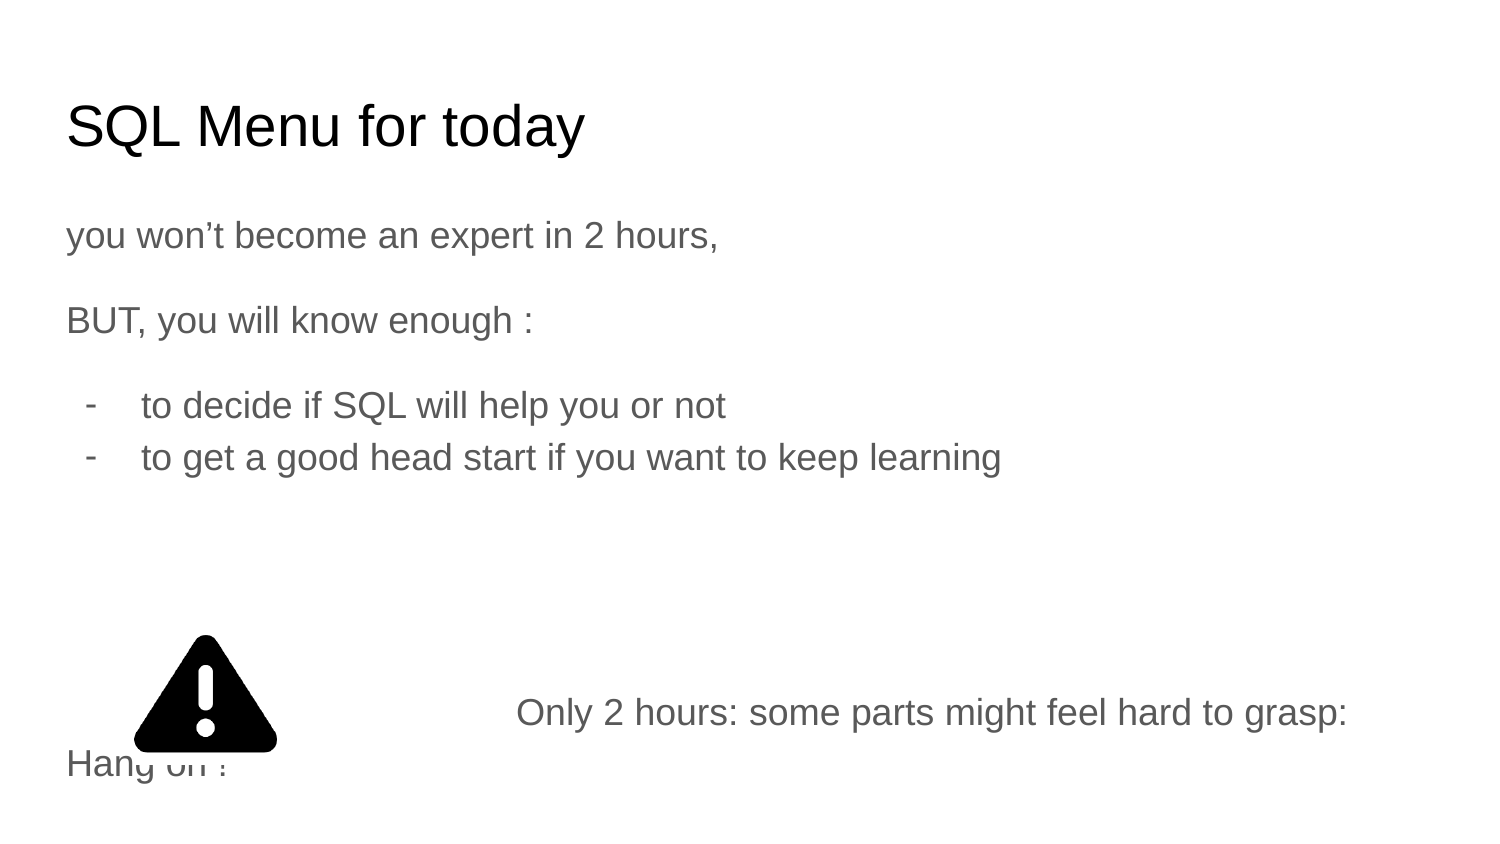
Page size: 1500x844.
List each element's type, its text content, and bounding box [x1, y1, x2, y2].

list you won’t become an expert in 2 hours, BUT, you will know enough : to decide if SQL will help you or not to get a good head start if you want to keep learning Only 2 hours: some parts might feel hard to grasp: Hang on ! [51, 189, 1449, 750]
title SQL Menu for today [51, 72, 1449, 167]
picture [133, 621, 277, 765]
